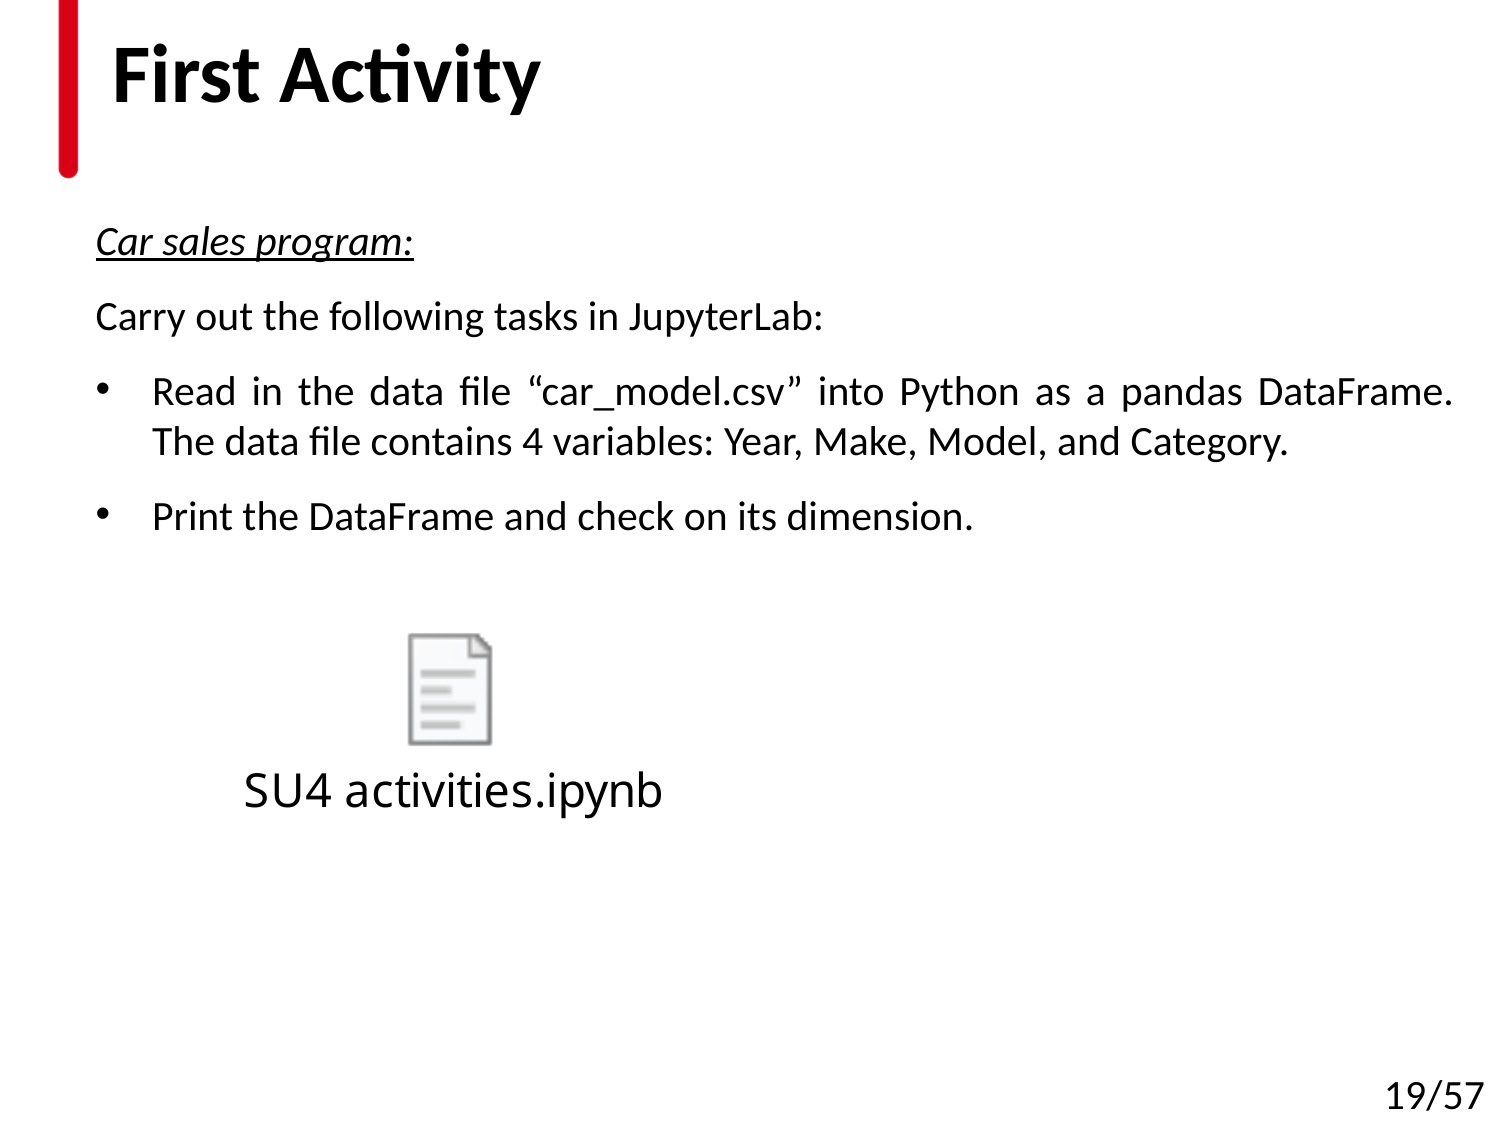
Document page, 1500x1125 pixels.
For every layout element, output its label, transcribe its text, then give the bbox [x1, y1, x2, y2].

picture [57, 0, 81, 200]
title First Activity [97, 0, 1500, 138]
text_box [204, 628, 698, 837]
list Car sales program: Carry out the following tasks in JupyterLab: Read in the data file “car_model.csv” into Python as a pandas DataFrame. The data file contains 4 variables: Year, Make, Model, and Category. Print the DataFrame and check on its dimension. [80, 206, 1470, 701]
